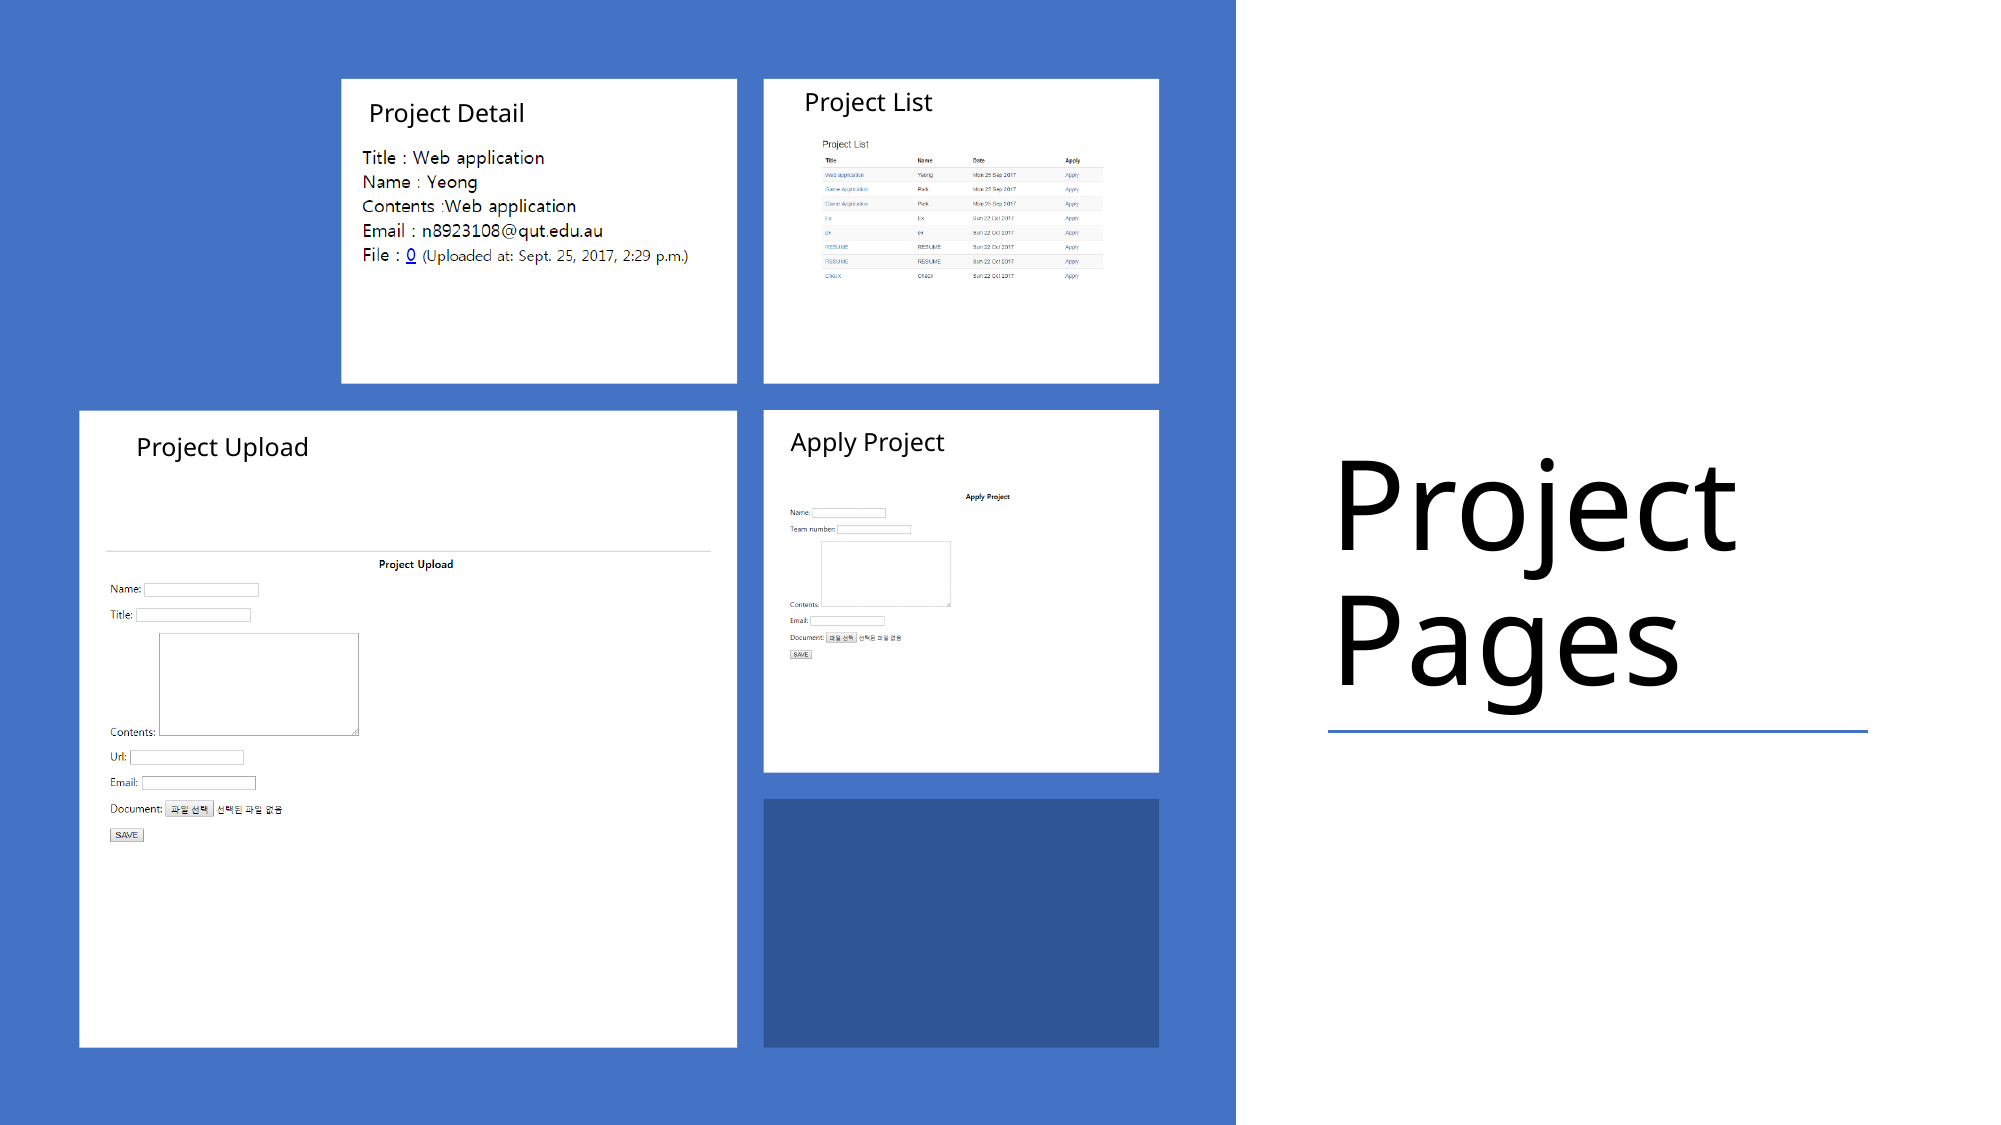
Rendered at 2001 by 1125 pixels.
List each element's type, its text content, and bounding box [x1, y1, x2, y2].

text_box [762, 798, 1160, 1049]
text_box Project Detail [354, 90, 672, 136]
text_box Apply Project [775, 419, 1089, 464]
text_box [0, 0, 1237, 1125]
picture [787, 490, 1134, 693]
text_box [762, 409, 1160, 774]
text_box Project List [789, 79, 1103, 125]
text_box Project Upload [121, 423, 435, 469]
picture [354, 140, 700, 275]
picture [105, 550, 711, 908]
text_box [762, 78, 1160, 385]
text_box Project Pages [1315, 78, 1921, 720]
picture [789, 132, 1134, 331]
text_box [78, 410, 738, 1049]
text_box [340, 78, 738, 385]
